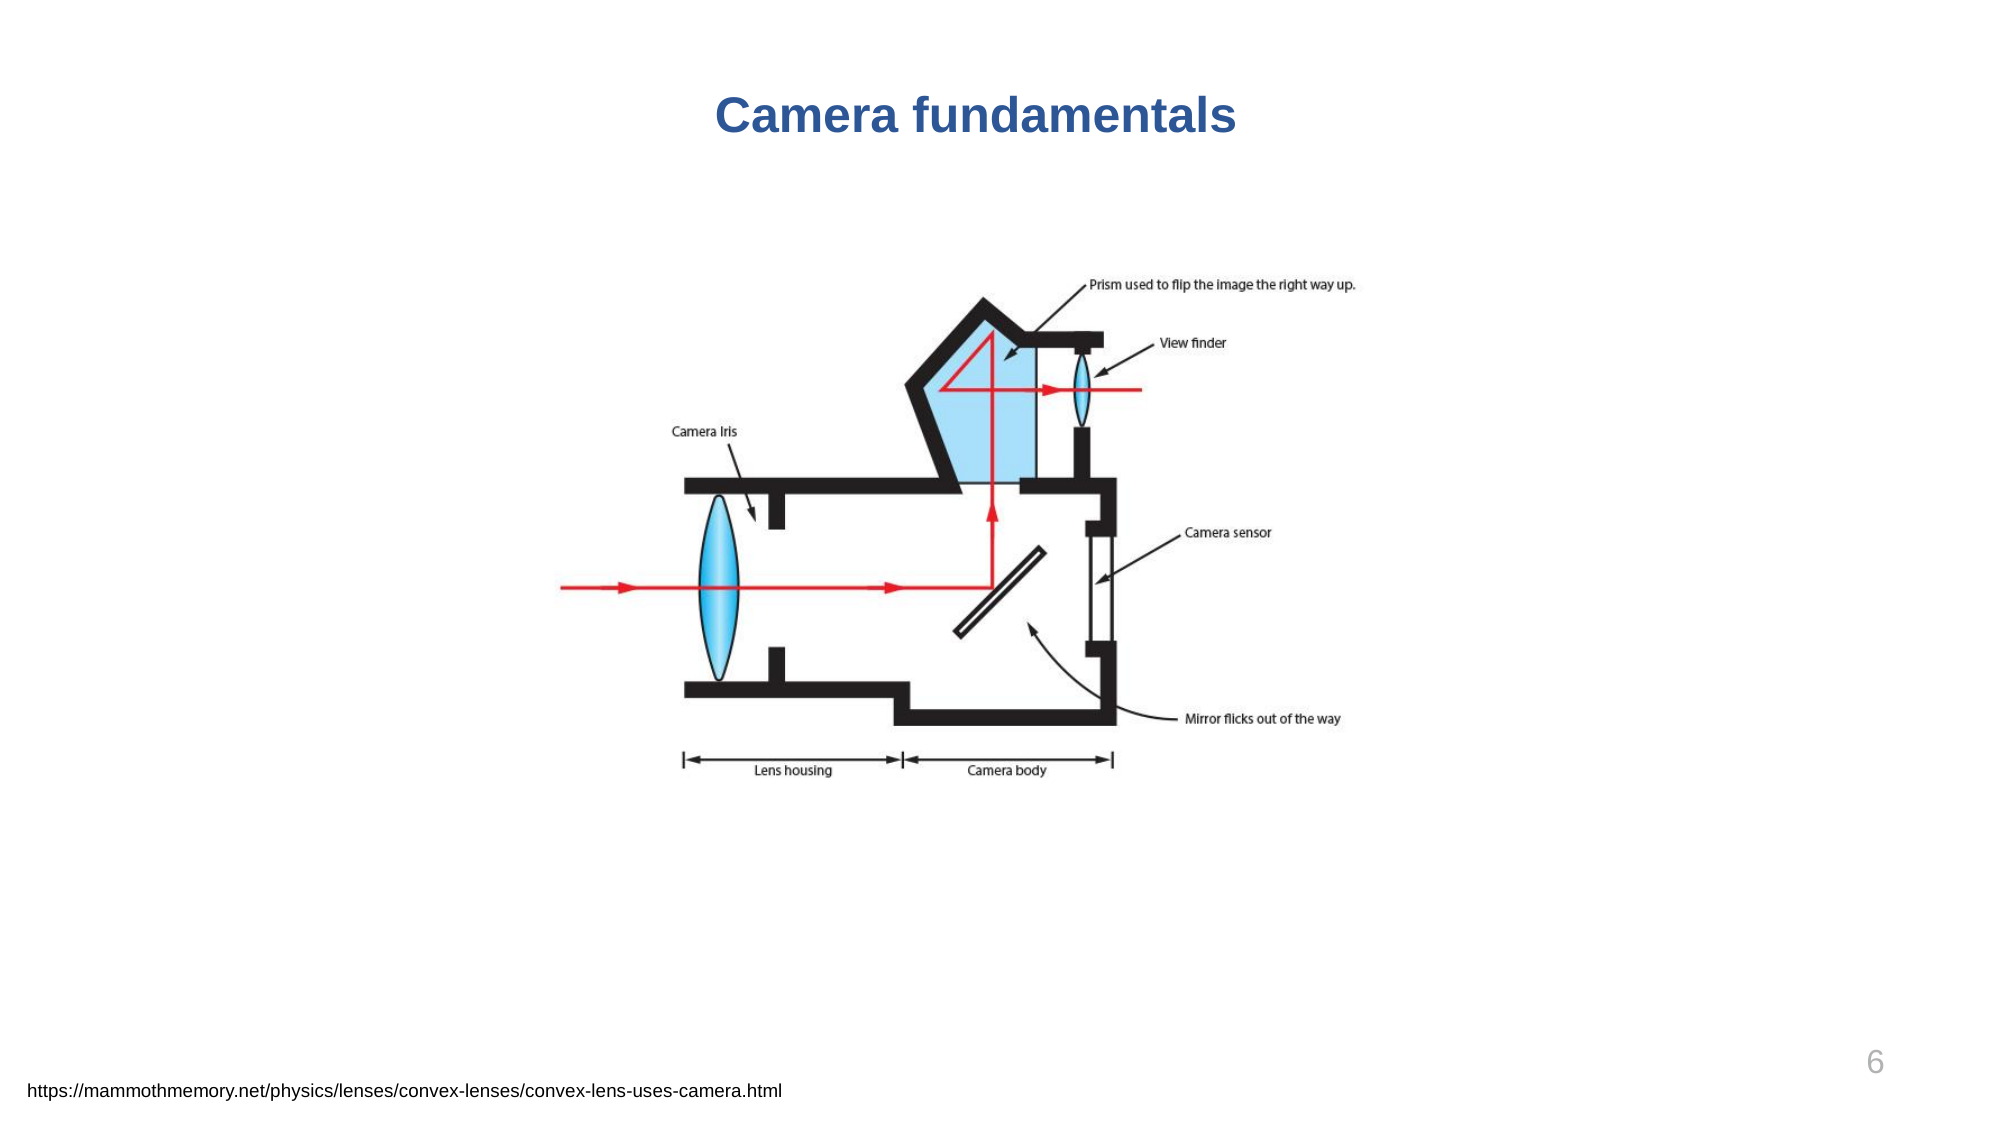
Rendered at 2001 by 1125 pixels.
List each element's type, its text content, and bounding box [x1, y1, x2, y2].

text_box Camera fundamentals [699, 67, 1301, 158]
slide_number 6 [1674, 1030, 1900, 1090]
picture [537, 247, 1379, 810]
text_box https://mammothmemory.net/physics/lenses/convex-lenses/convex-lens-uses-camera.html [12, 1071, 1357, 1109]
